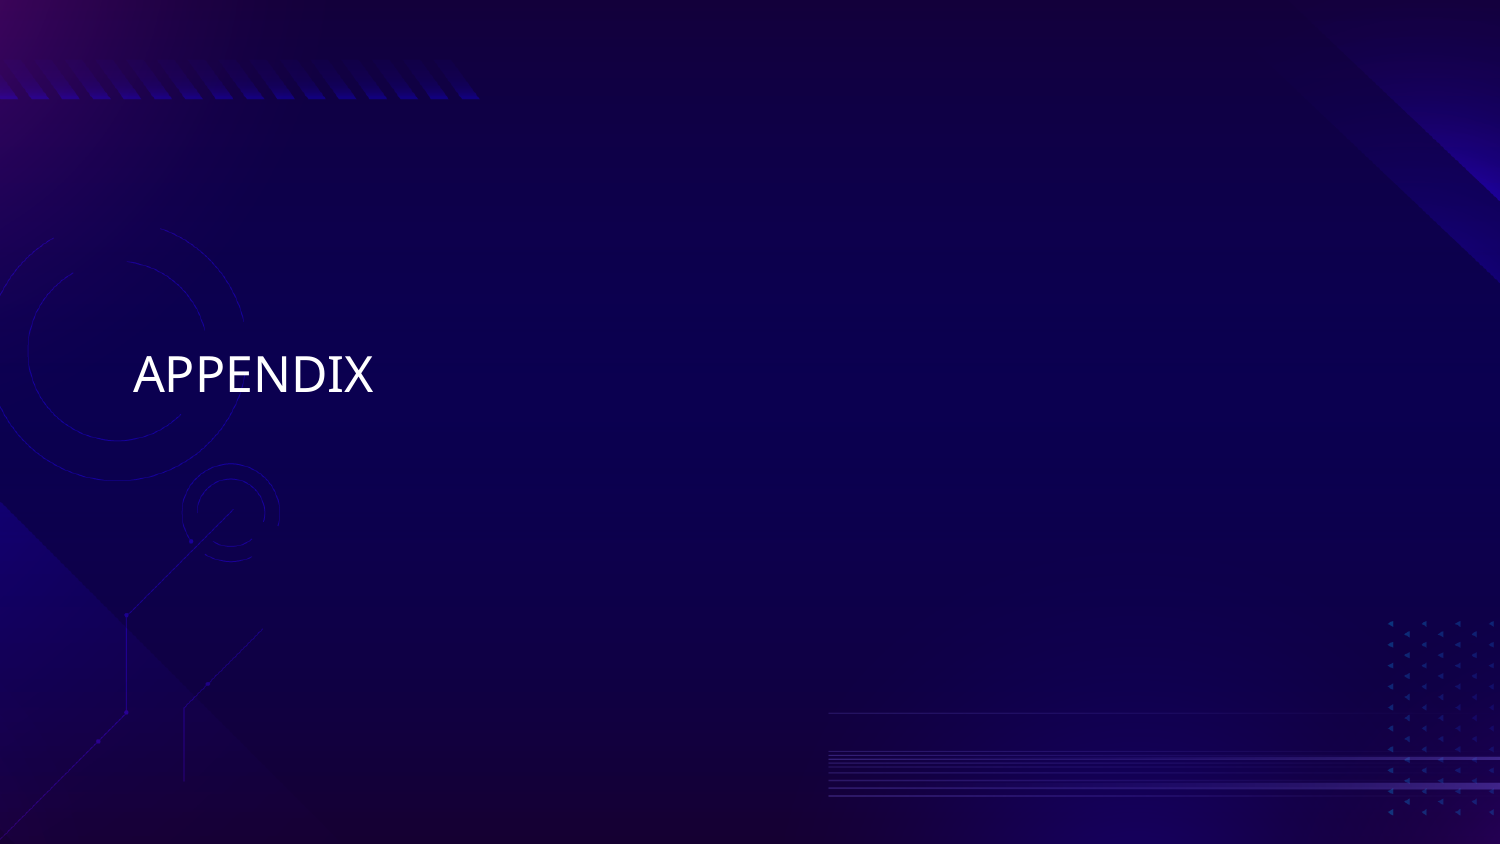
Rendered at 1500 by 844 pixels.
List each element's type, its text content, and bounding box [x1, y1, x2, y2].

text_box APPENDIX [118, 327, 851, 418]
picture [0, 0, 1500, 844]
